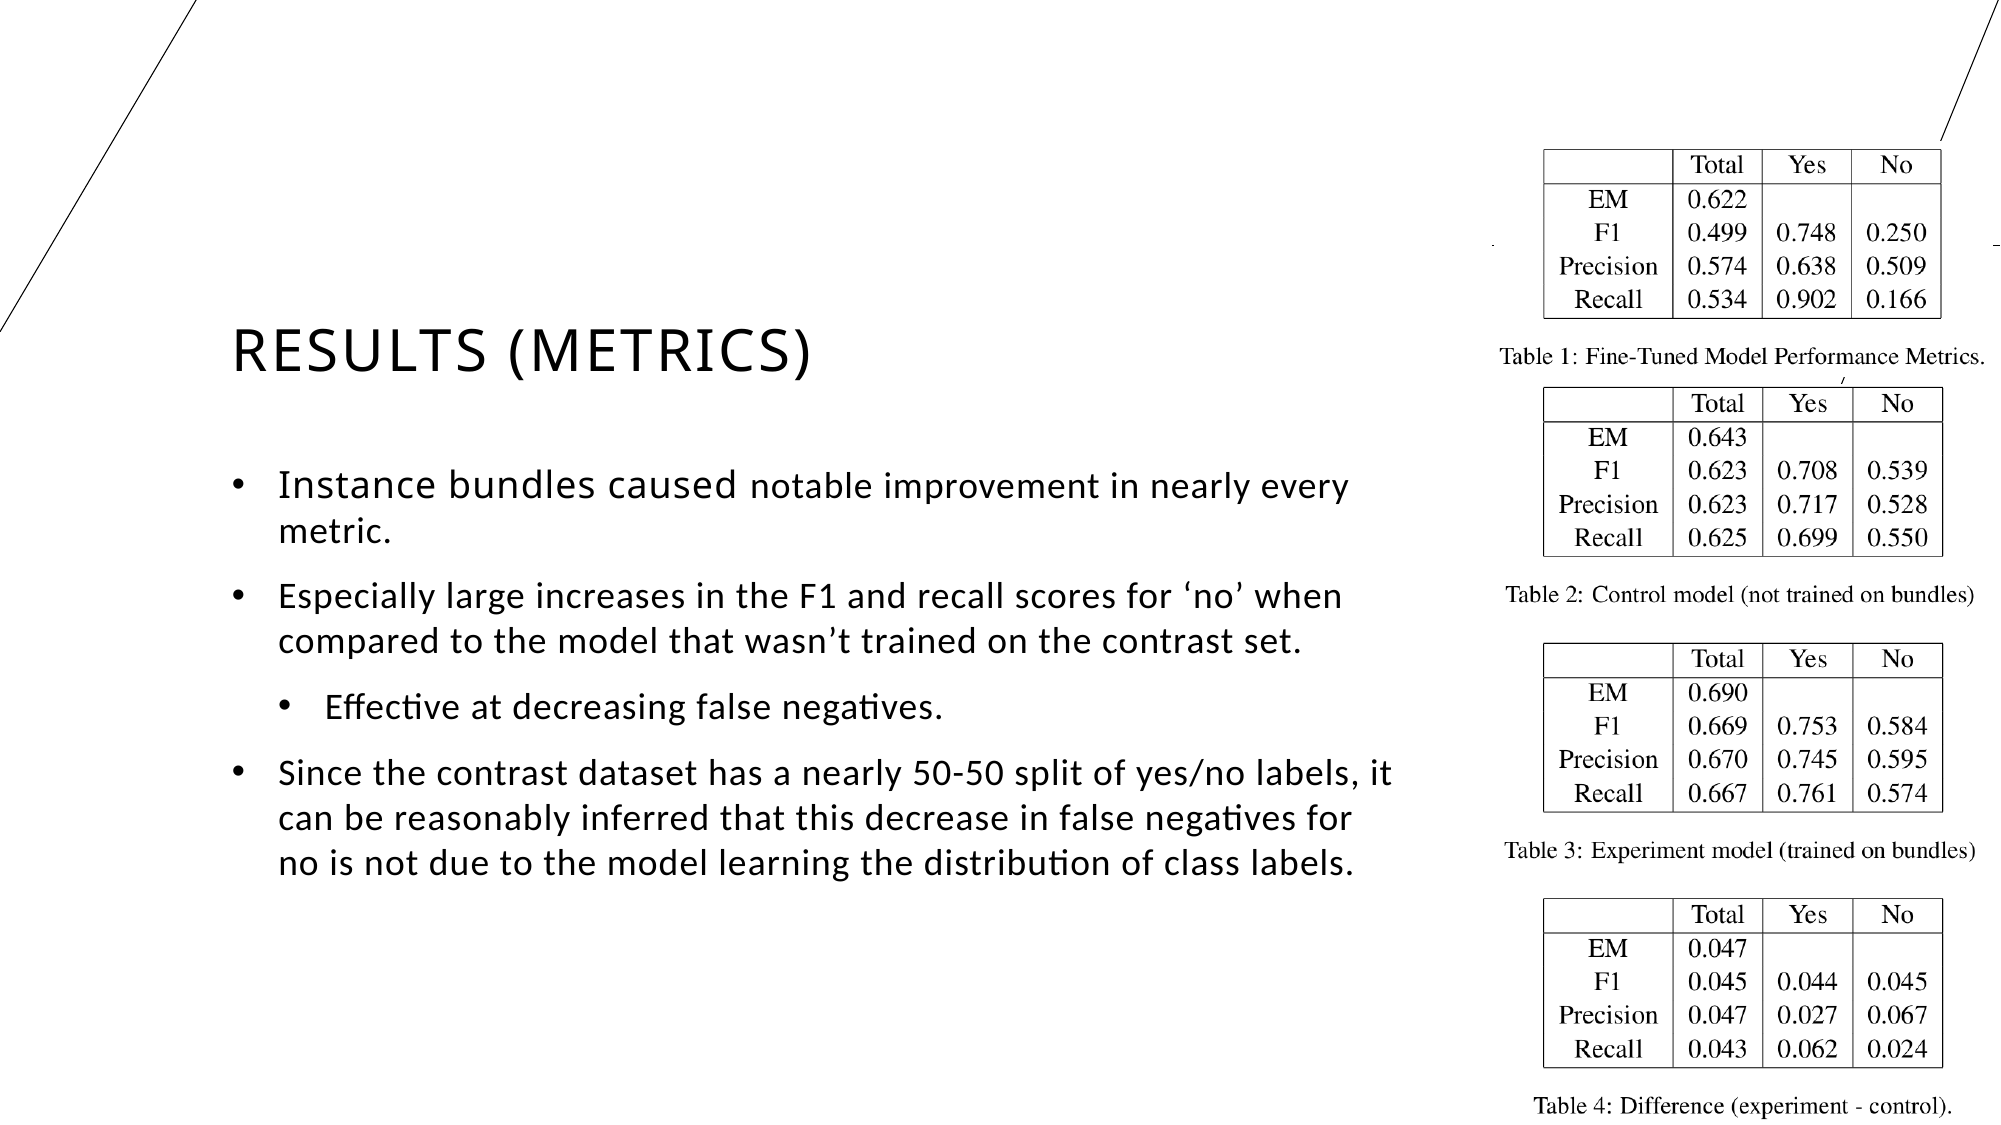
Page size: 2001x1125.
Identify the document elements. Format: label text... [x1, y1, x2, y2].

text_box Results (Metrics) [216, 43, 1413, 392]
picture [1494, 141, 1993, 377]
picture [1494, 384, 1975, 1125]
text_box Instance bundles caused notable improvement in nearly every metric. Especially large increases in the F1 and recall scores for ‘no’ when compared to the model that wasn’t trained on the contrast set. Effective at decreasing false negatives. Since the contrast dataset has a nearly 50-50 split of yes/no labels, it can be reasonably inferred that this decrease in false negatives for no is not due to the model learning the distribution of class labels. [216, 453, 1413, 1013]
